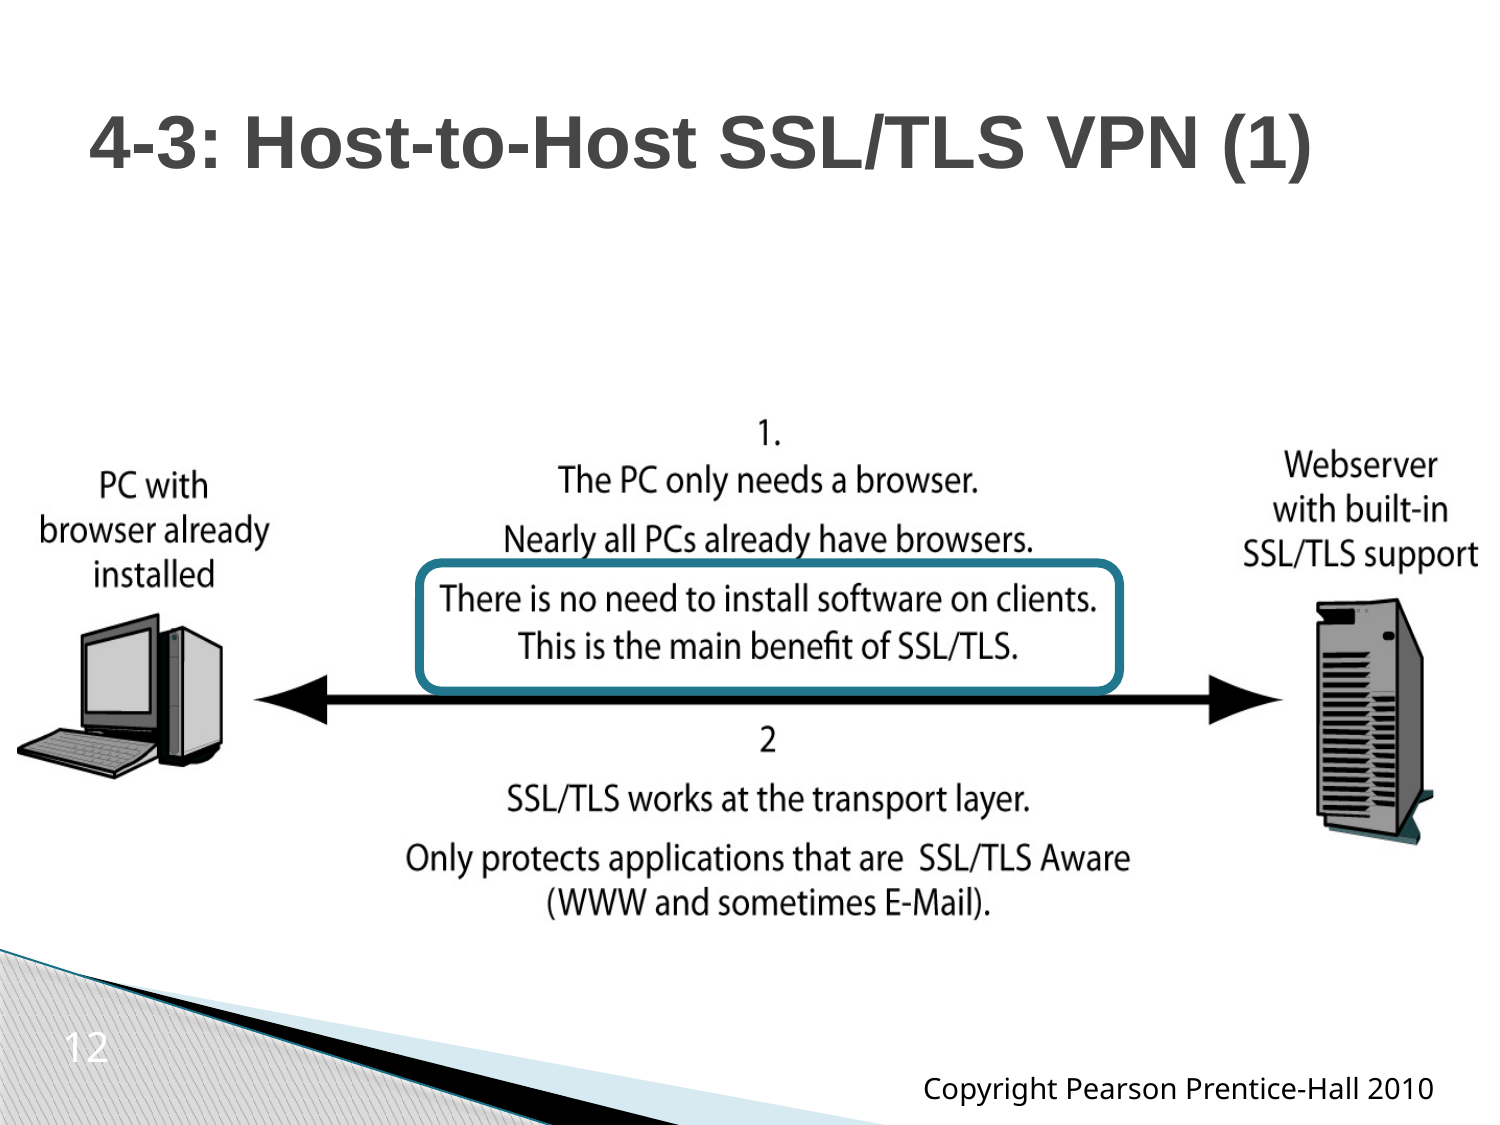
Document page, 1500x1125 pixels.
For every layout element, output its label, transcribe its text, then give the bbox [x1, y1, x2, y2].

footer Copyright Pearson Prentice-Hall 2010 [737, 1052, 1450, 1113]
title 4-3: Host-to-Host SSL/TLS VPN (1) [75, 45, 1425, 233]
slide_number 12 [0, 1025, 125, 1085]
picture [17, 412, 1479, 926]
